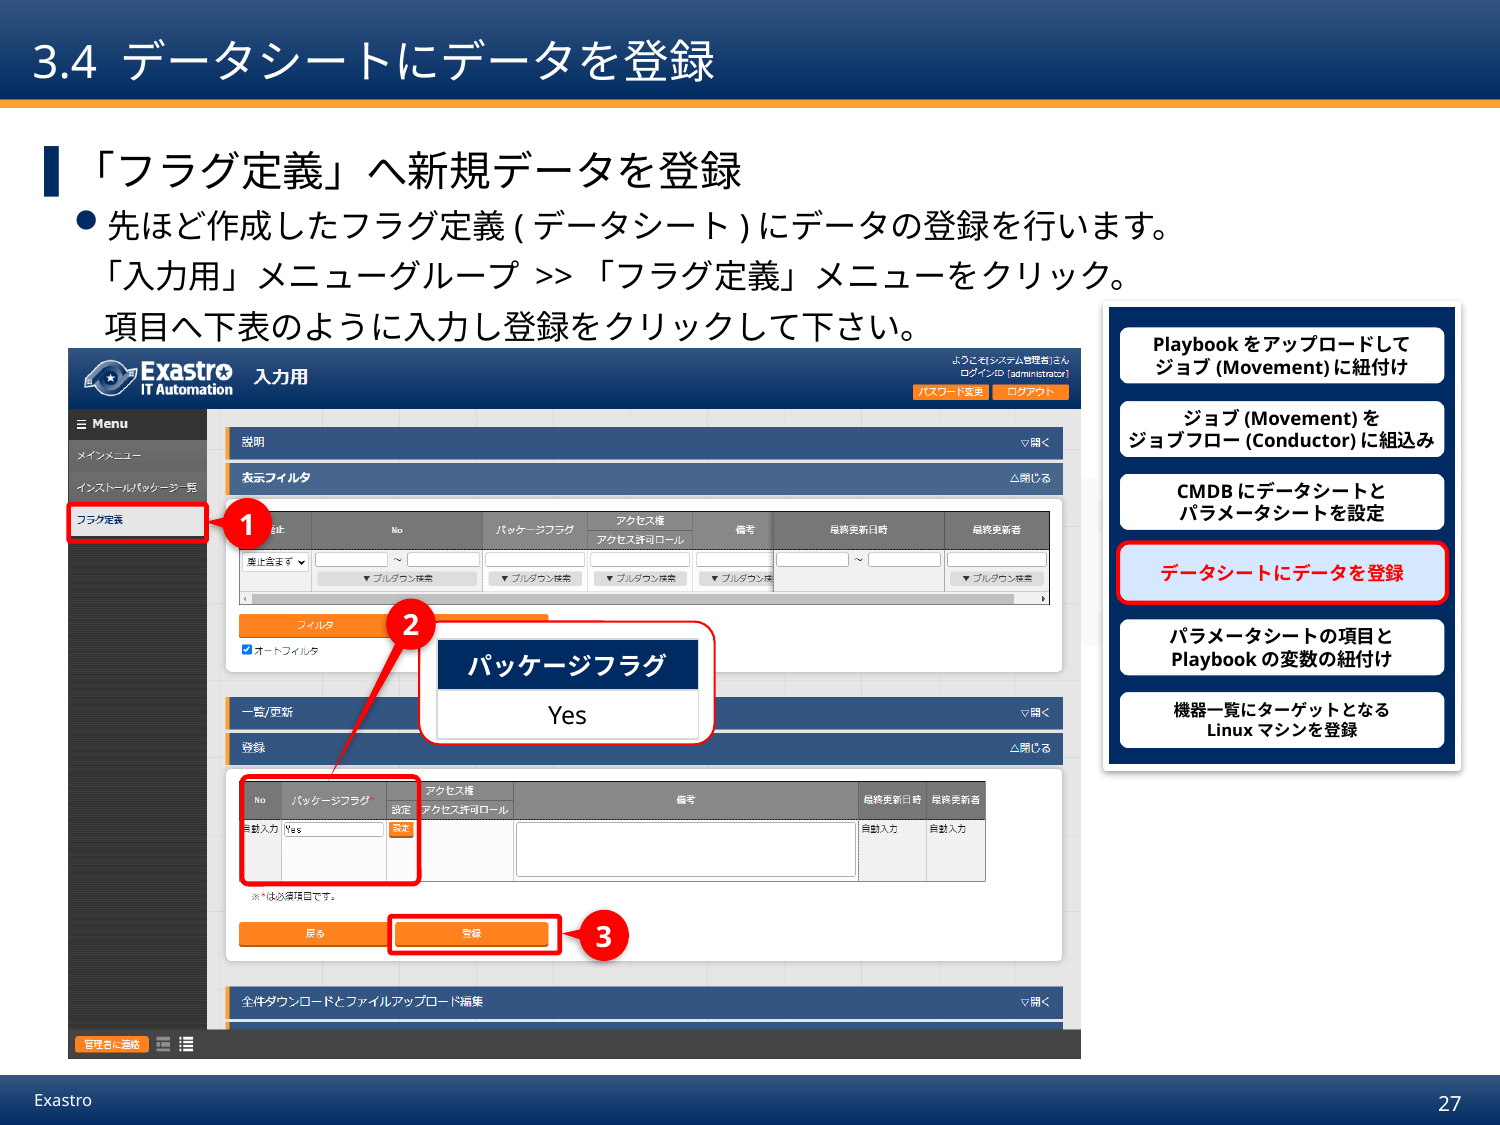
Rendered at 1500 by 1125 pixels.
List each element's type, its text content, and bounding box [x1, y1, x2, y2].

picture [0, 0, 1500, 1125]
text_box Playbookをアップロードして ジョブ(Movement)に紐付け [1115, 323, 1449, 388]
text_box [1103, 301, 1461, 771]
list 「フラグ定義」へ新規データを登録 先ほど作成したフラグ定義(データシート)にデータの登録を行います。 「入力用」メニューグループ >>「フラグ定義」メニューをクリック。 項目へ下表のように入力し登録をクリックして下さい。 [29, 137, 1500, 1059]
title 3.4 データシートにデータを登録 [17, 18, 1459, 96]
text_box CMDBにデータシートと パラメータシートを設定 [1115, 469, 1449, 535]
text_box 機器一覧にターゲットとなる Linuxマシンを登録 [1115, 687, 1449, 753]
text_box パラメータシートの項目と Playbookの変数の紐付け [1115, 615, 1449, 680]
text_box データシートにデータを登録 [1115, 540, 1450, 605]
text_box ジョブ(Movement)を ジョブフロー(Conductor)に組込み [1115, 396, 1449, 462]
